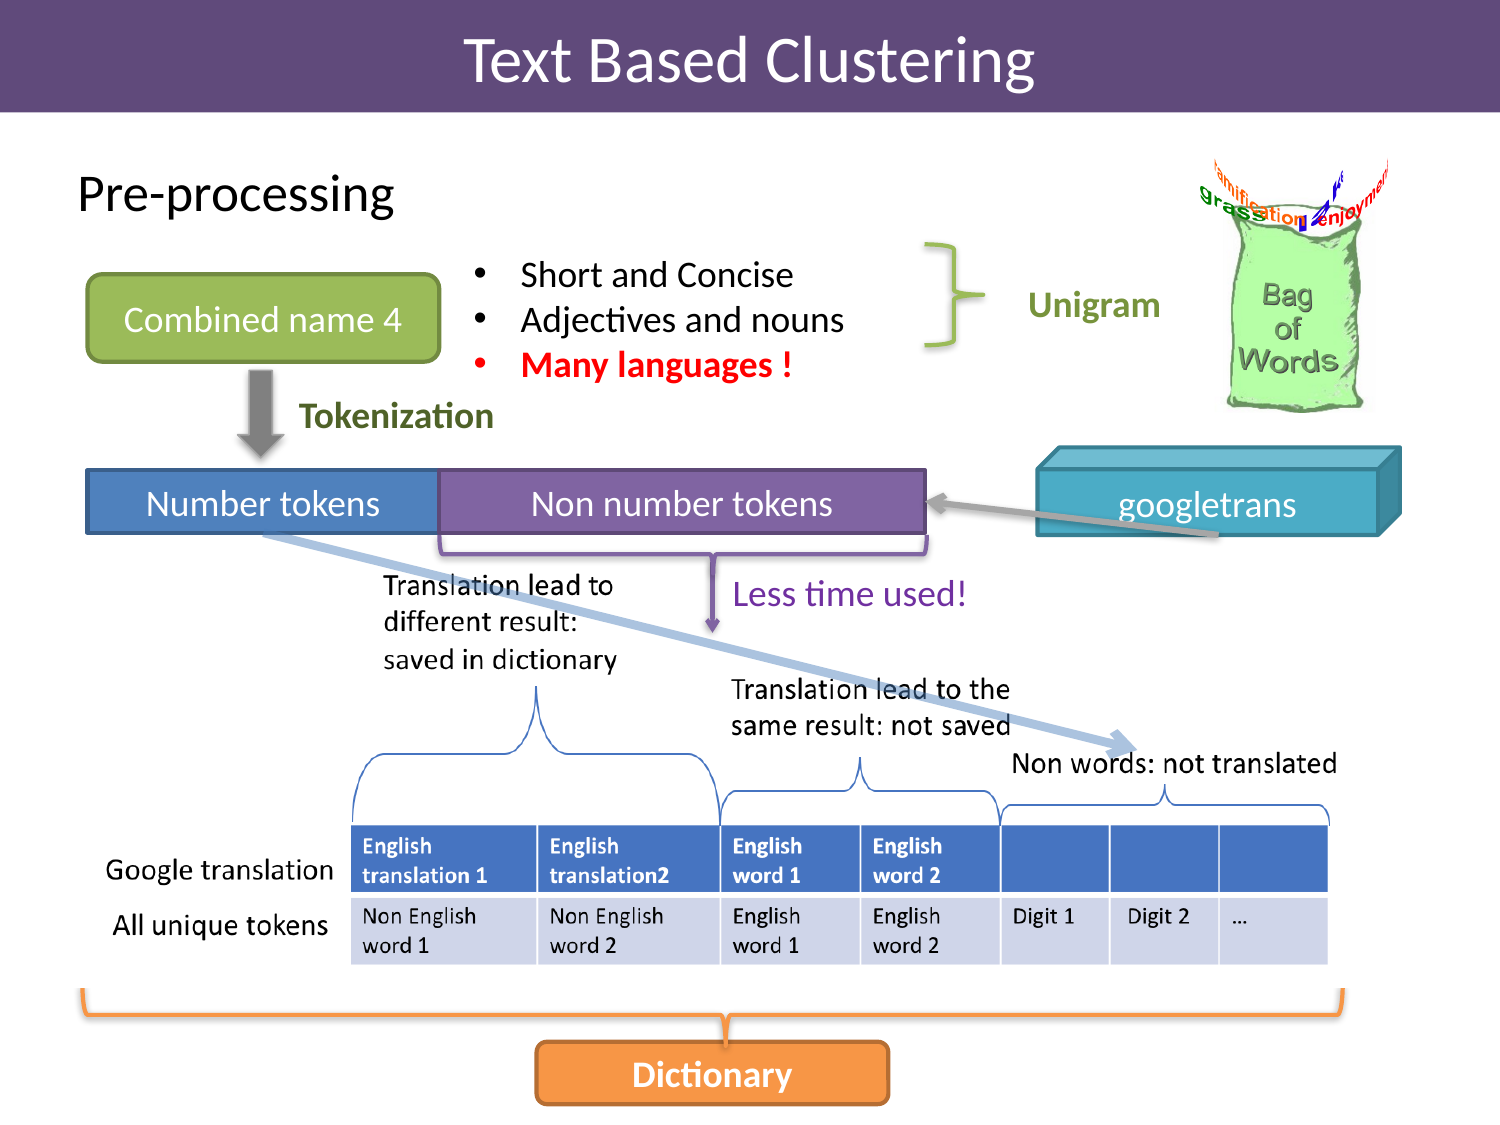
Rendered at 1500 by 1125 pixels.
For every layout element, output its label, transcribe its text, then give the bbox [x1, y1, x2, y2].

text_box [81, 996, 1343, 1105]
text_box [924, 447, 1401, 536]
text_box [72, 534, 1353, 988]
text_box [87, 370, 926, 533]
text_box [263, 532, 1138, 751]
title Pre-processing [62, 149, 613, 230]
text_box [924, 157, 1388, 413]
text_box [87, 242, 919, 369]
text_box Text Based Clustering [0, 0, 1500, 115]
